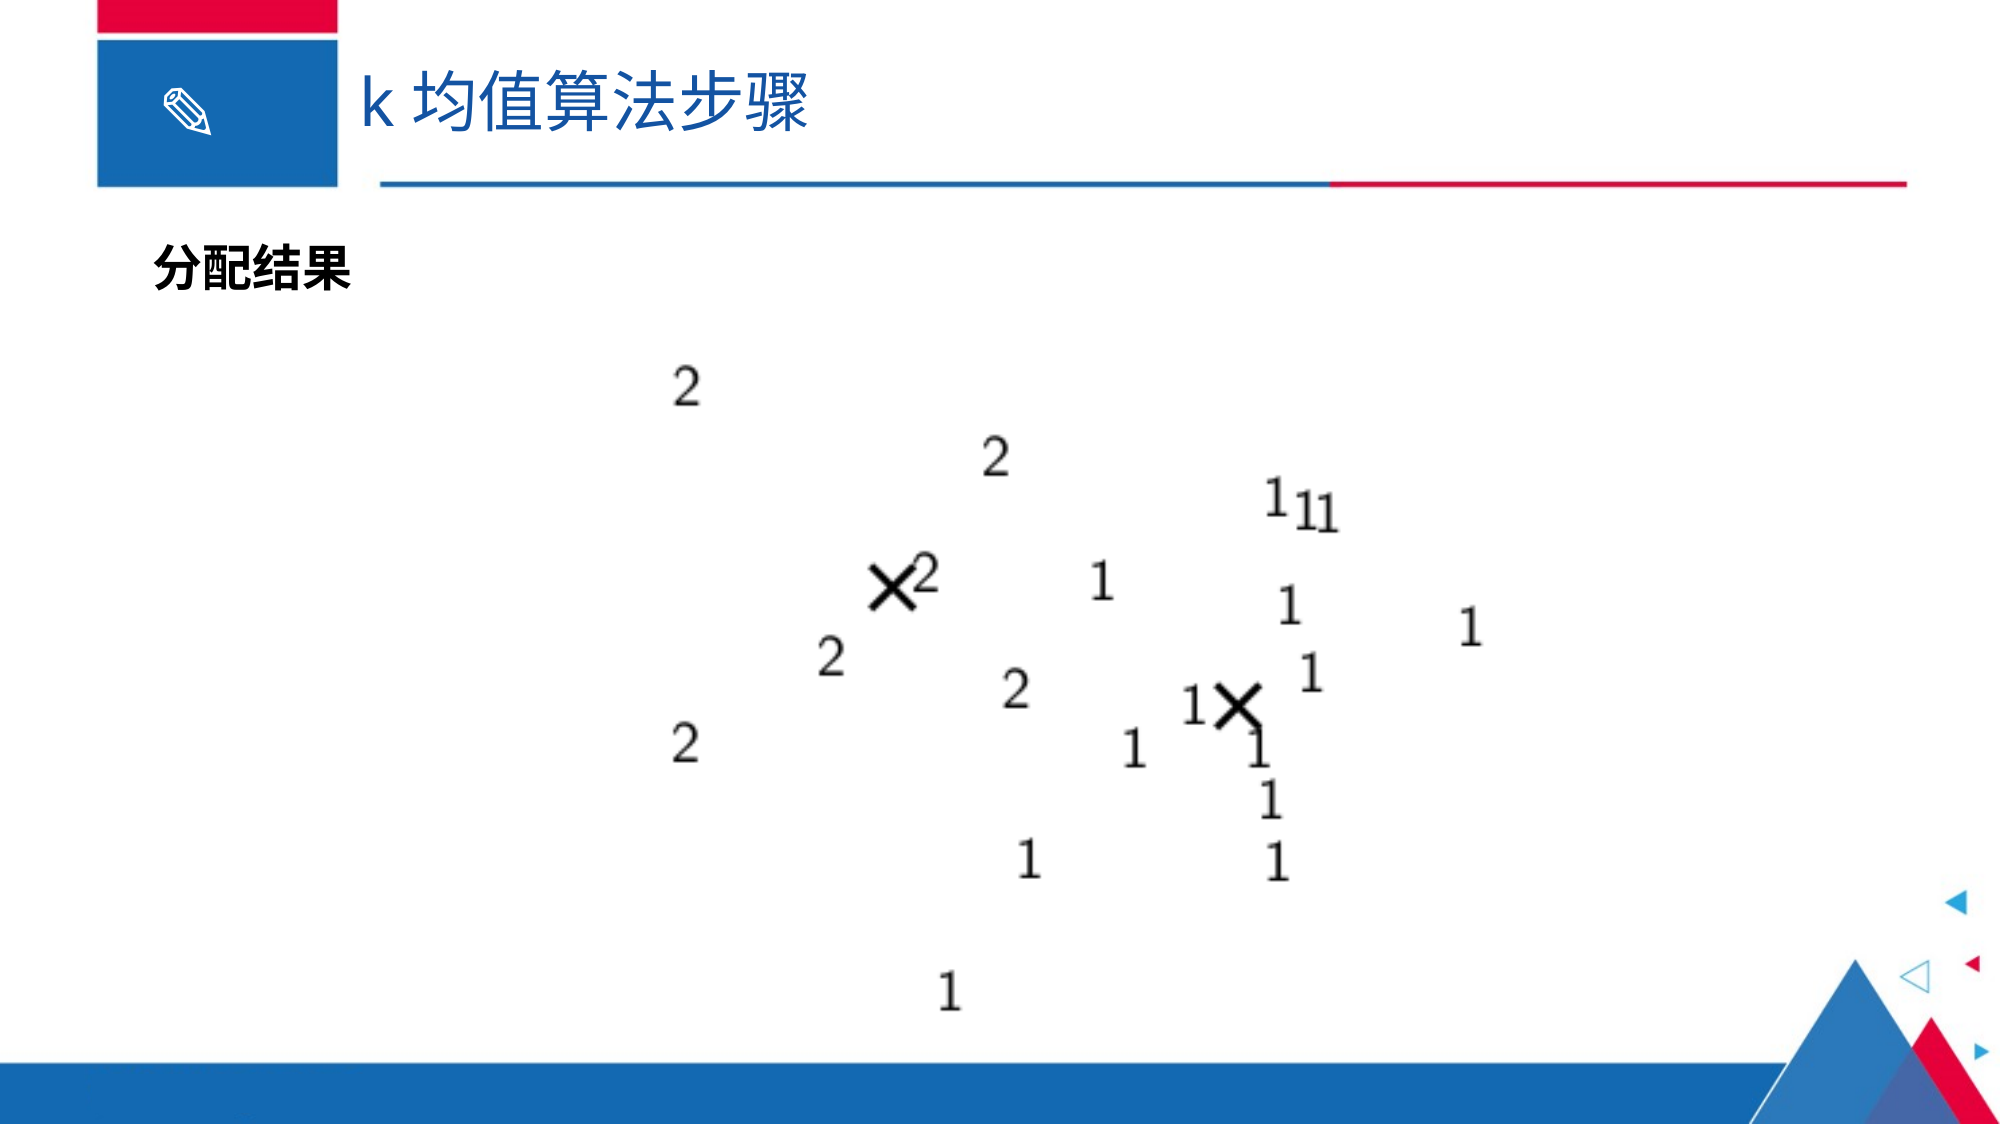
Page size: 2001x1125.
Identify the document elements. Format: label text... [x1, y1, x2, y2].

title k均值算法步骤 [344, 51, 1413, 159]
text_box 分配结果 [137, 189, 1171, 351]
picture [0, 0, 2000, 1124]
